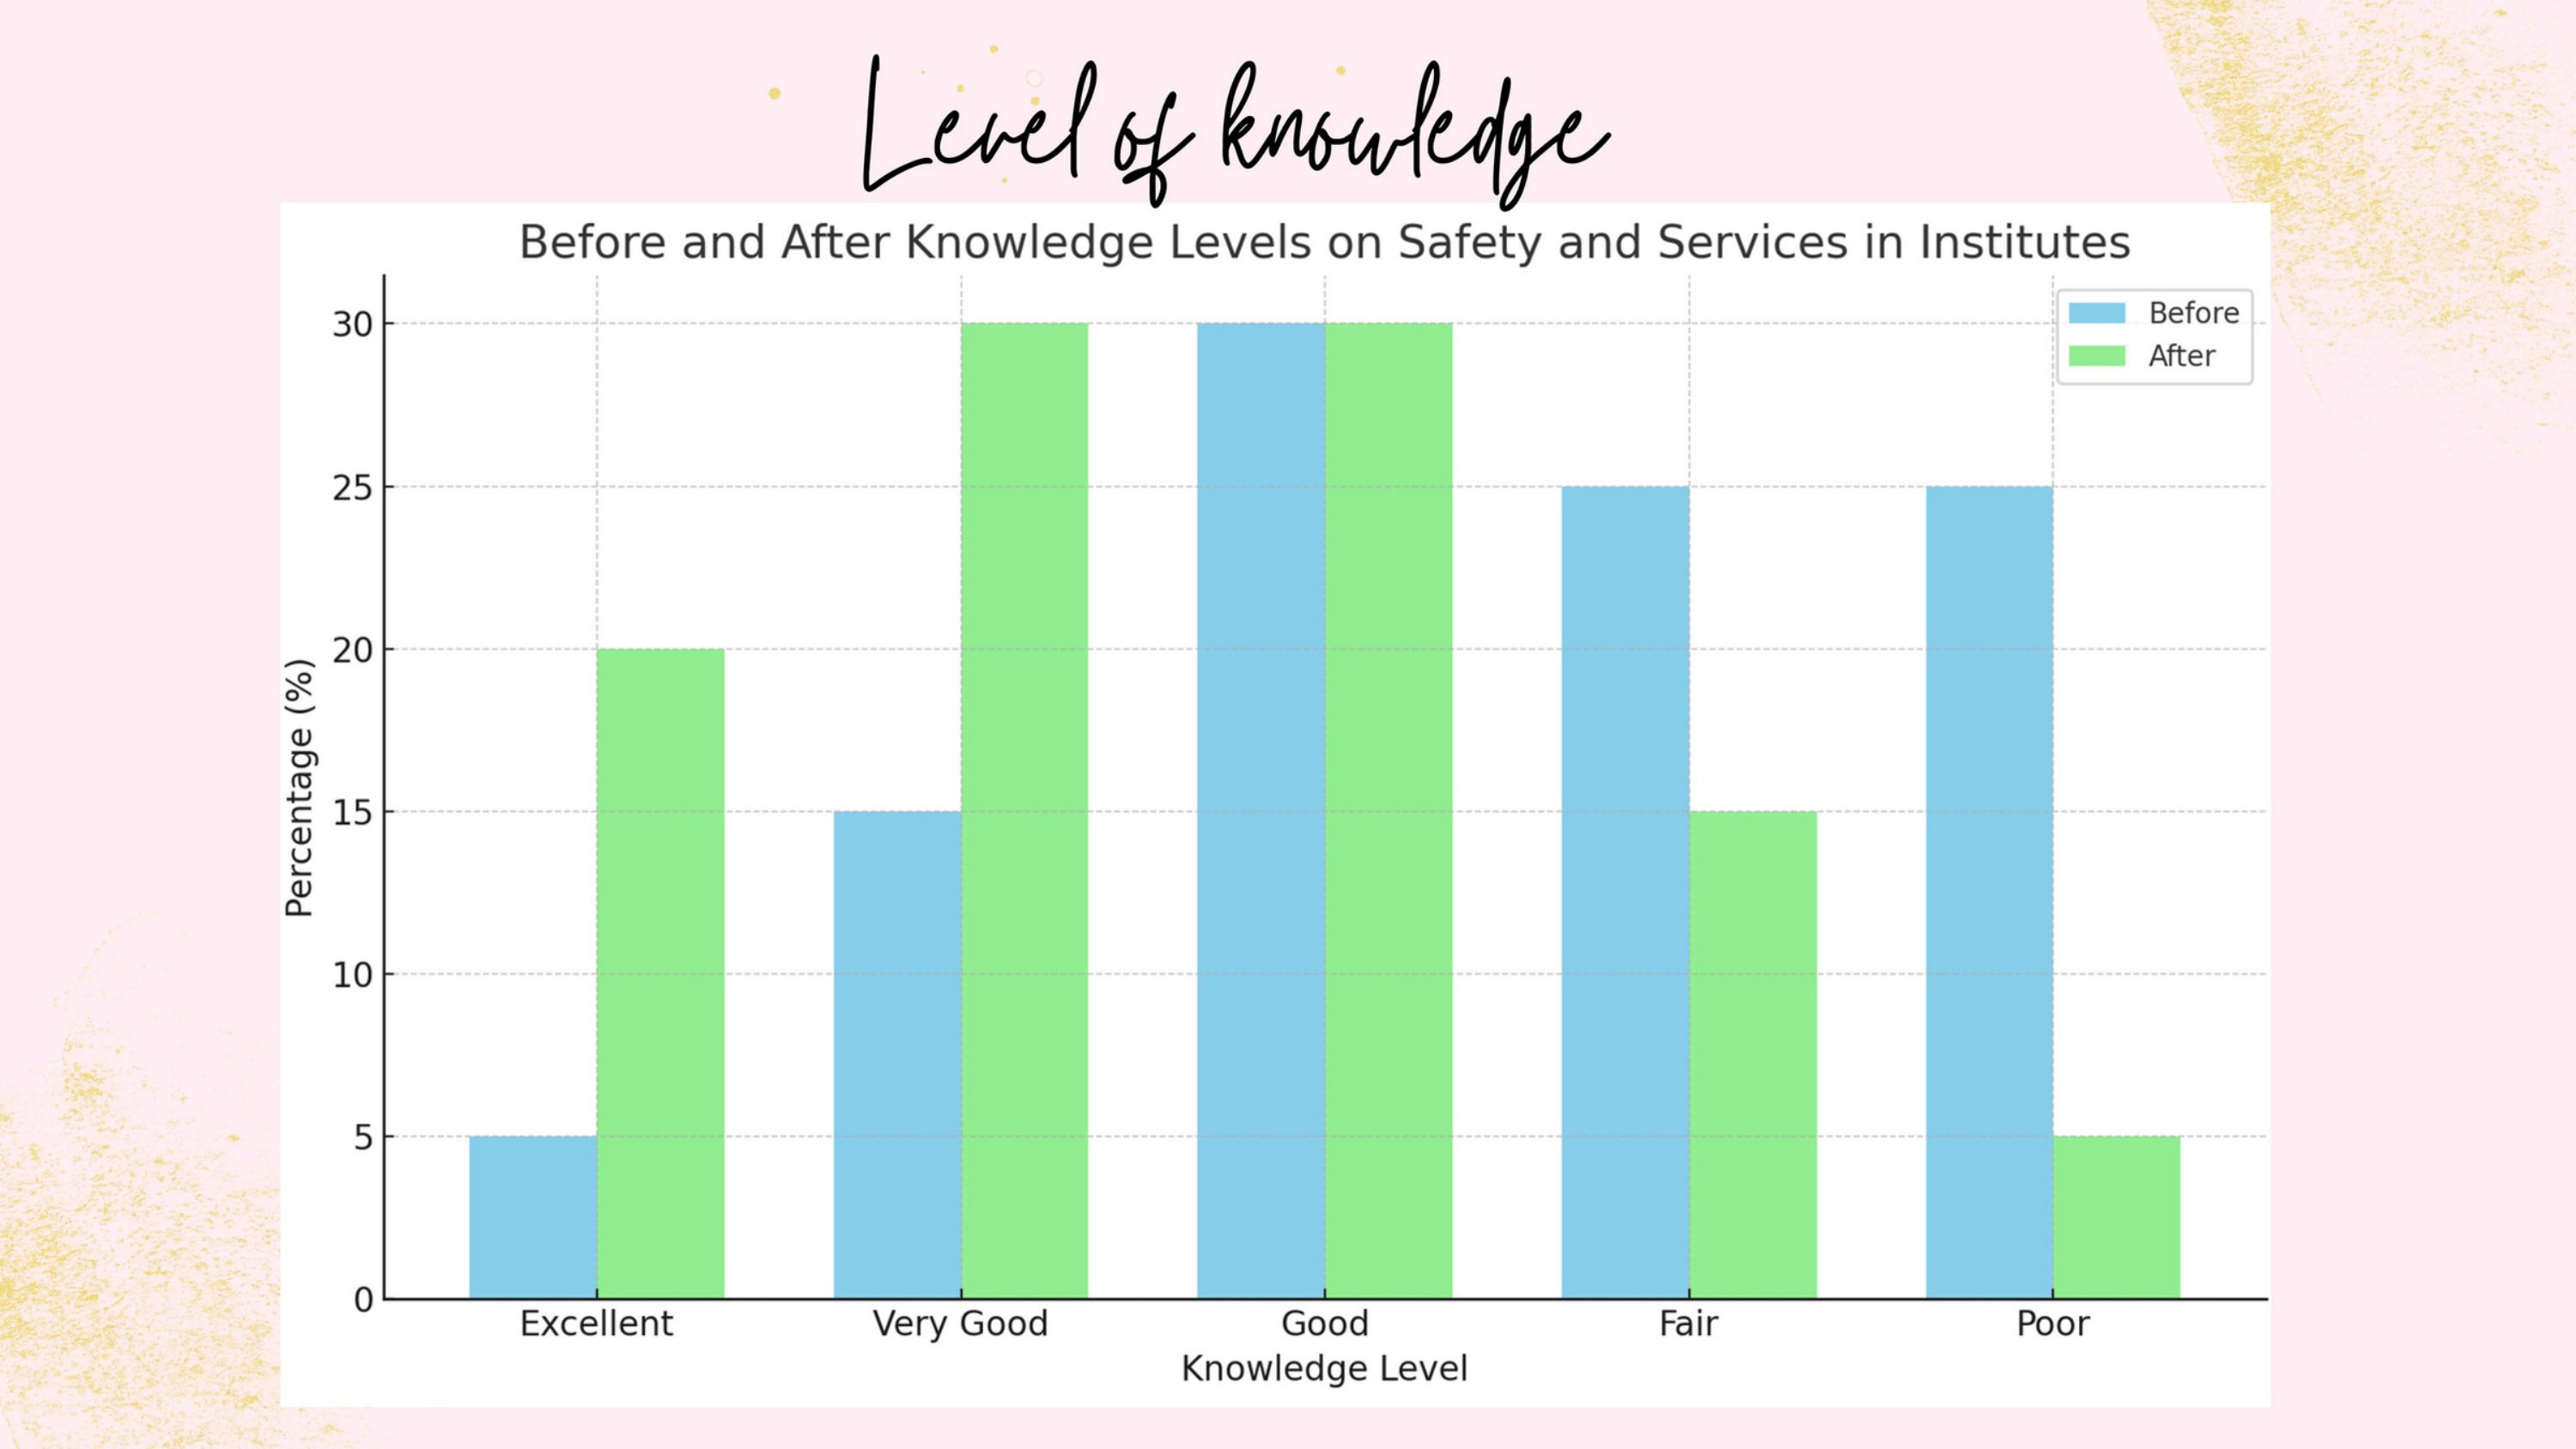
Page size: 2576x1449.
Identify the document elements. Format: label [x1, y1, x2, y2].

text_box [0, 0, 2576, 1449]
